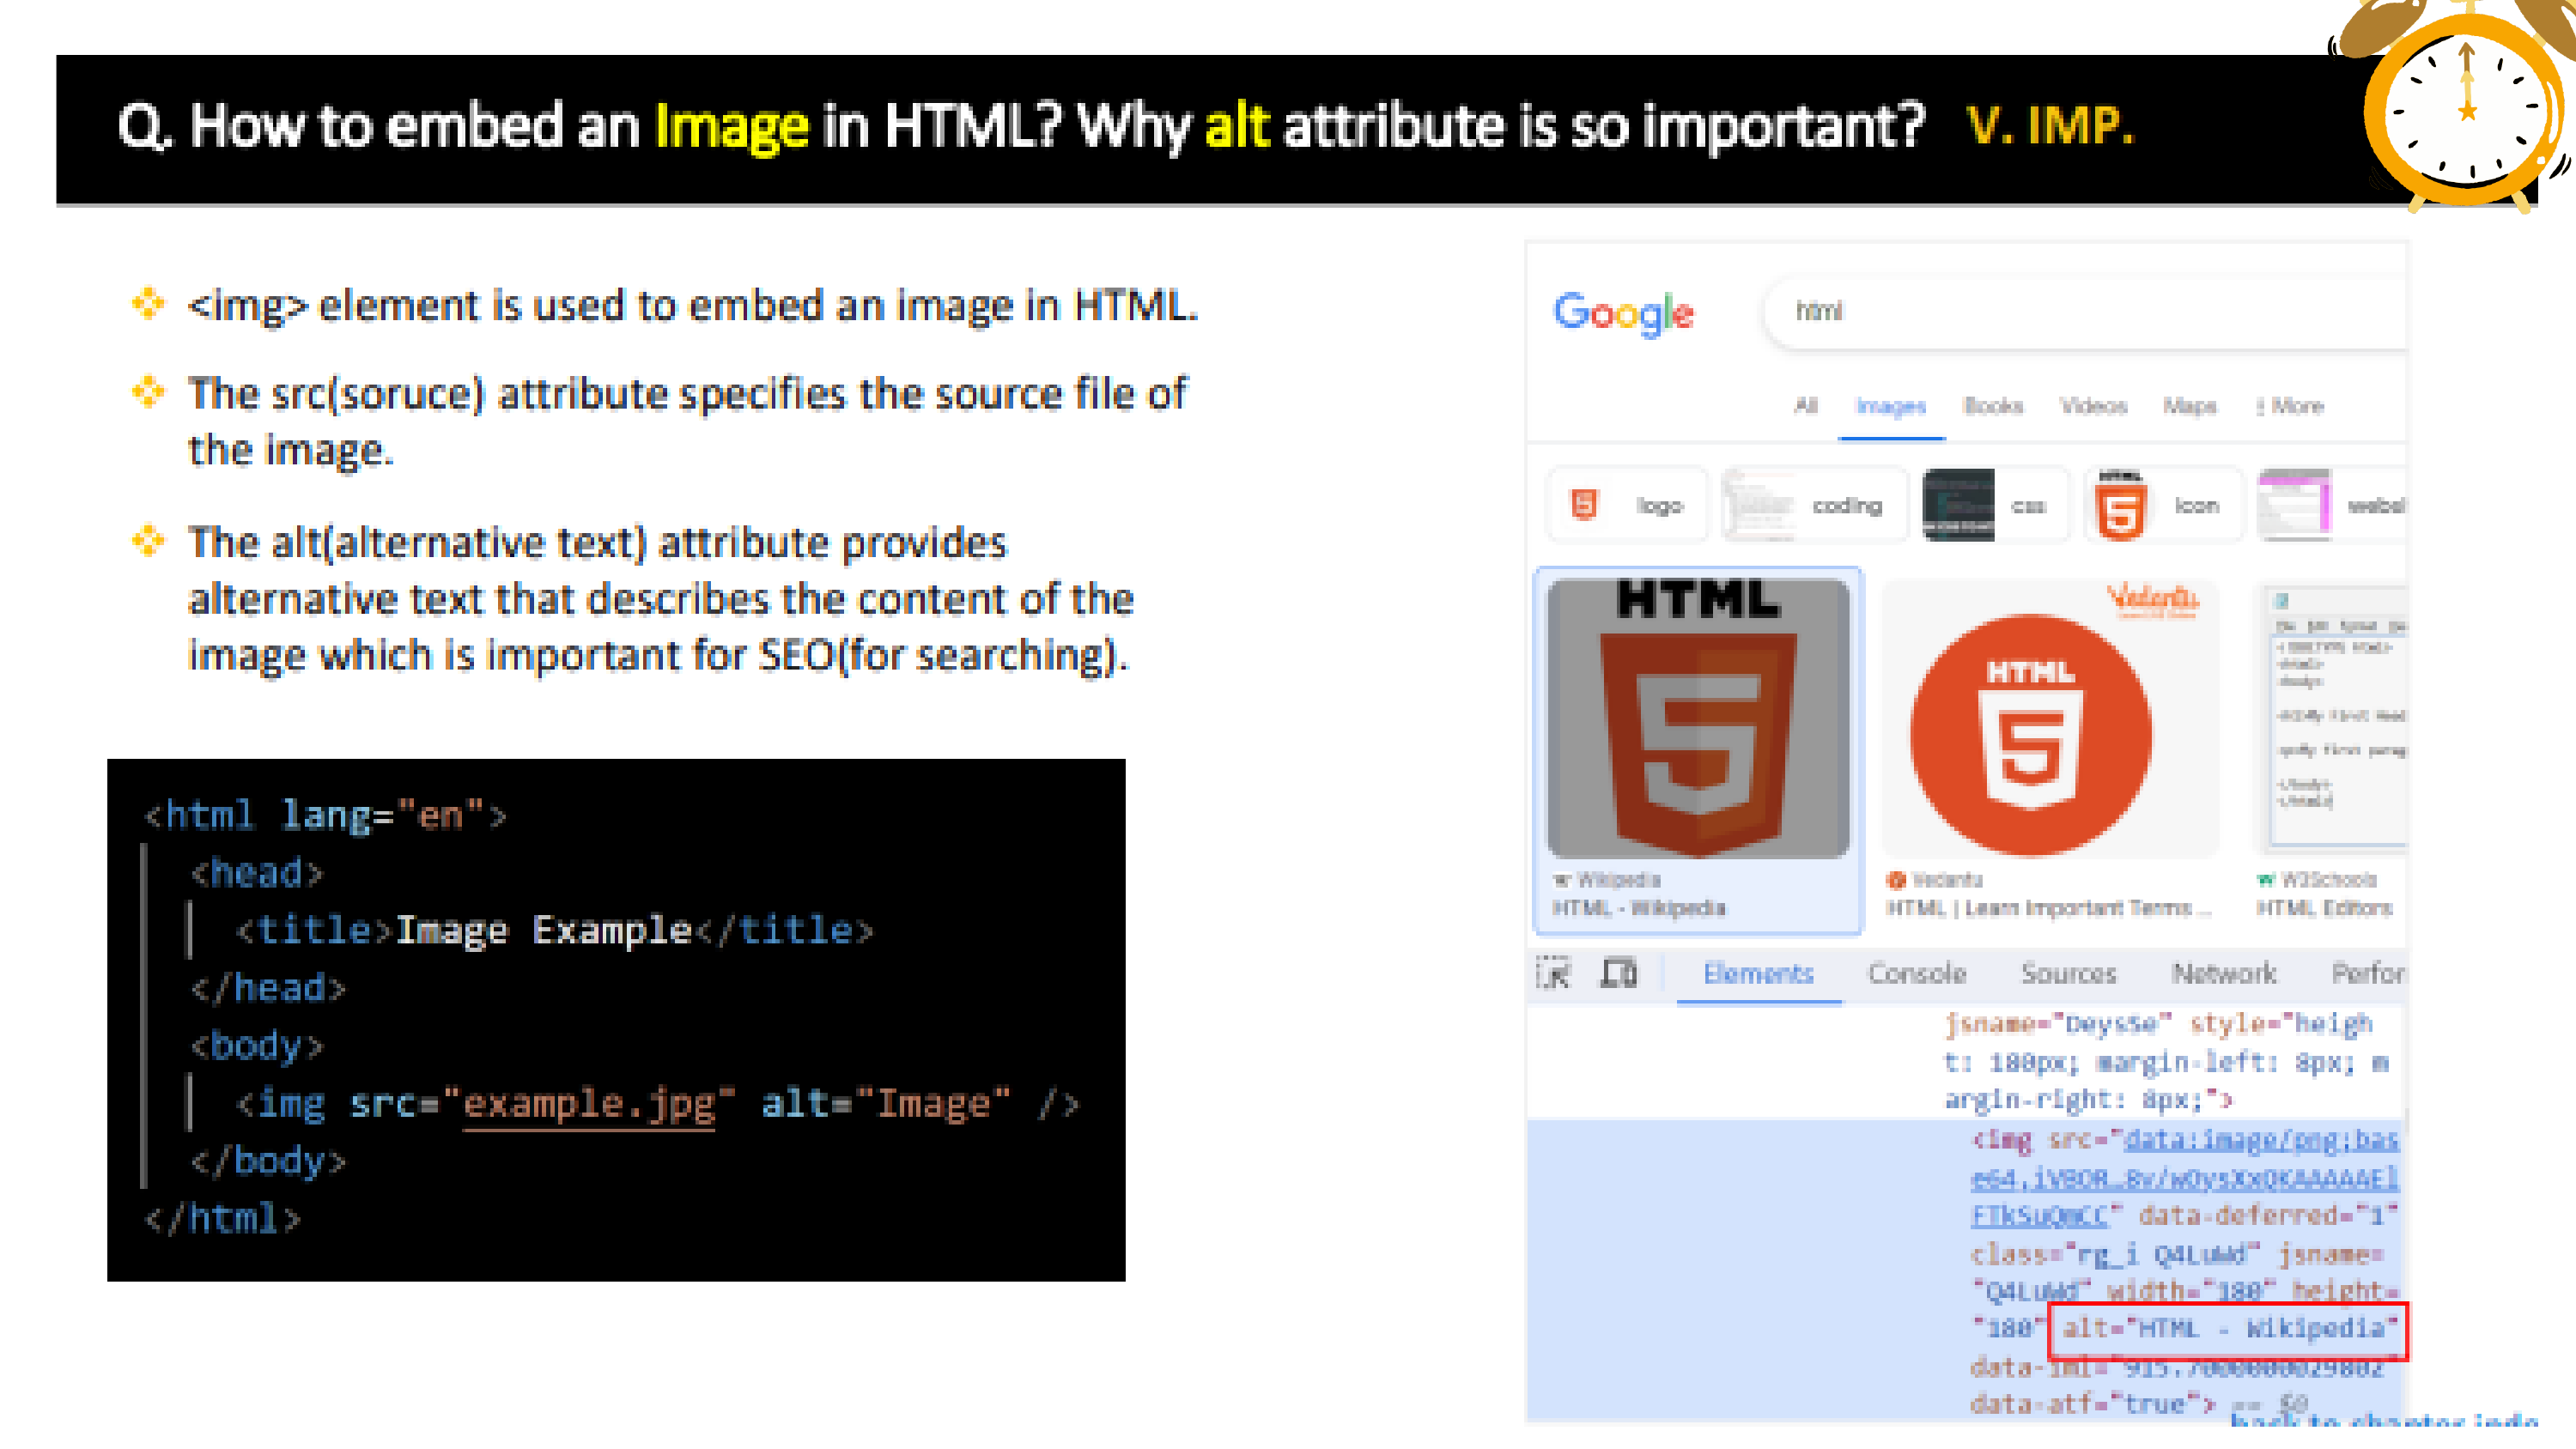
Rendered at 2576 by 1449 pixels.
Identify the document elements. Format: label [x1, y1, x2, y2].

text_box [2327, 0, 2576, 215]
text_box [56, 55, 2538, 1427]
